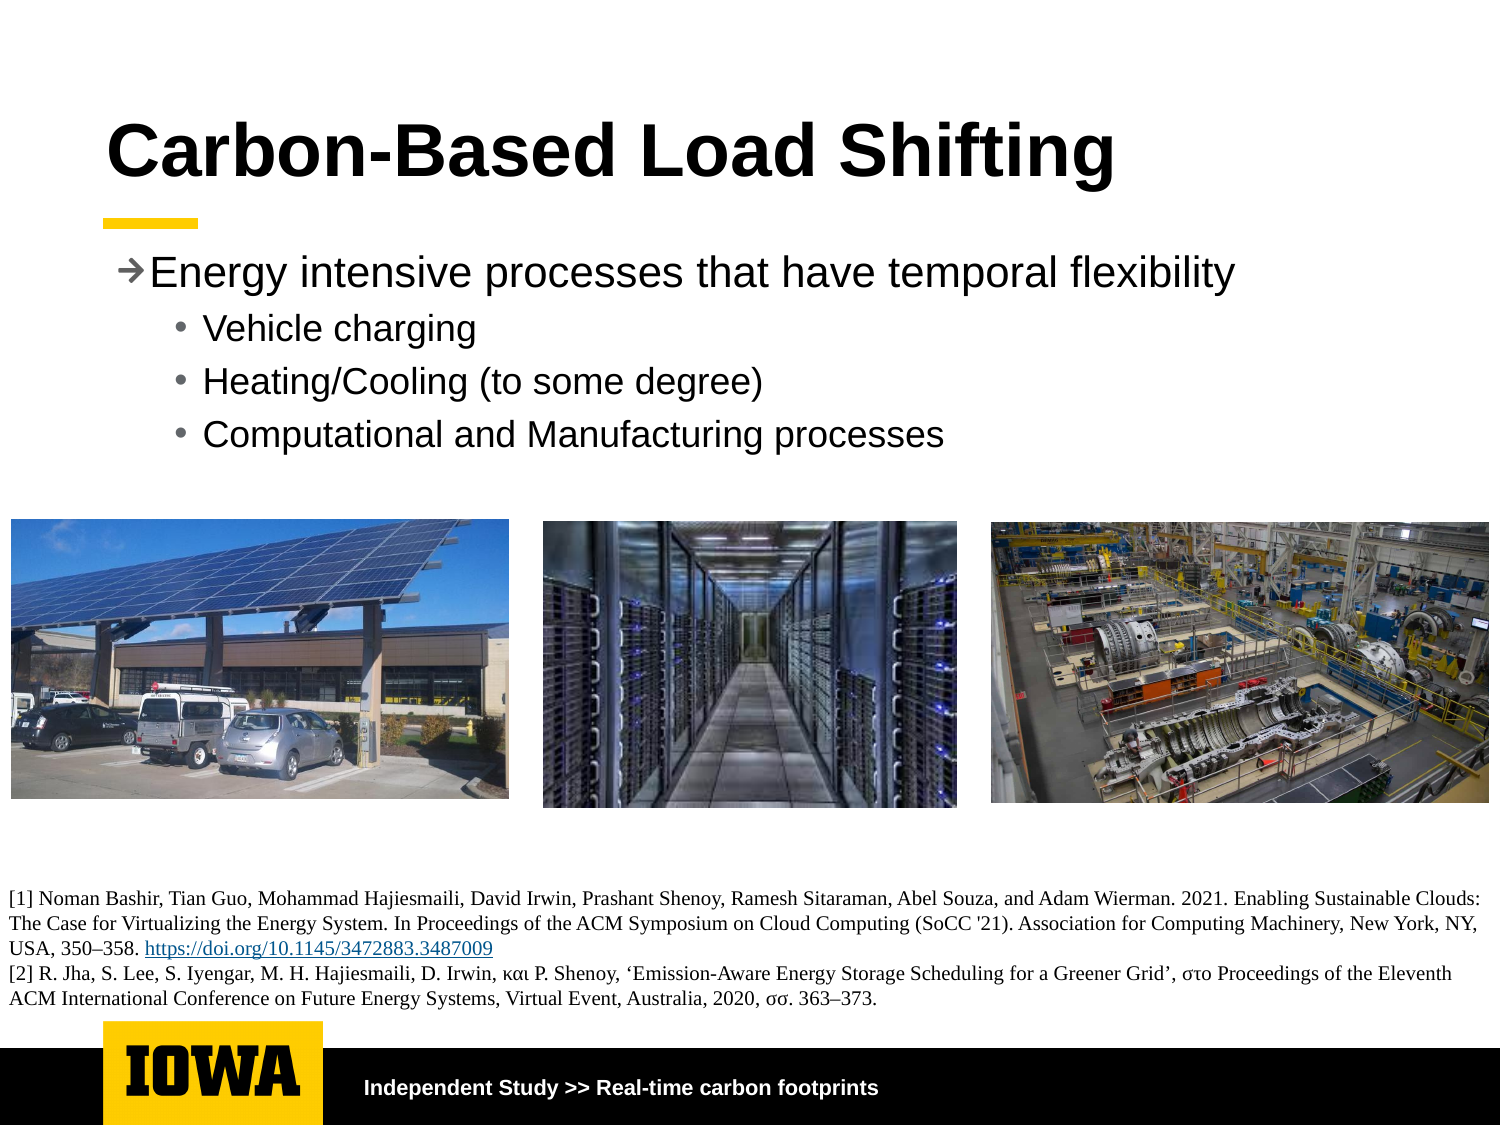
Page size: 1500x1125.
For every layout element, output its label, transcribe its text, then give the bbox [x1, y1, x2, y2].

picture [11, 519, 509, 799]
picture [543, 521, 957, 808]
footer Independent Study >> Real-time carbon footprints [348, 1056, 1379, 1117]
picture [103, 1021, 323, 1125]
list Energy intensive processes that have temporal flexibility Vehicle charging Heating/Cooling (to some degree) Computational and Manufacturing processes [103, 236, 1397, 498]
picture [118, 255, 148, 285]
title Carbon-Based Load Shifting [90, 81, 1385, 224]
text_box [1] Noman Bashir, Tian Guo, Mohammad Hajiesmaili, David Irwin, Prashant Shenoy, Ramesh Sitaraman, Abel Souza, and Adam Wierman. 2021. Enabling Sustainable Clouds: The Case for Virtualizing the Energy System. In Proceedings of the ACM Symposium on Cloud Computing (SoCC '21). Association for Computing Machinery, New York, NY, USA, 350–358. https://doi.org/10.1145/3472883.3487009 [2] R. Jha, S. Lee, S. Iyengar, M. H. Hajiesmaili, D. Irwin, και P. Shenoy, ‘Emission-Aware Energy Storage Scheduling for a Greener Grid’, στο Proceedings of the Eleventh ACM International Conference on Future Energy Systems, Virtual Event, Australia, 2020, σσ. 363–373. [0, 877, 1500, 1017]
picture [991, 522, 1489, 803]
